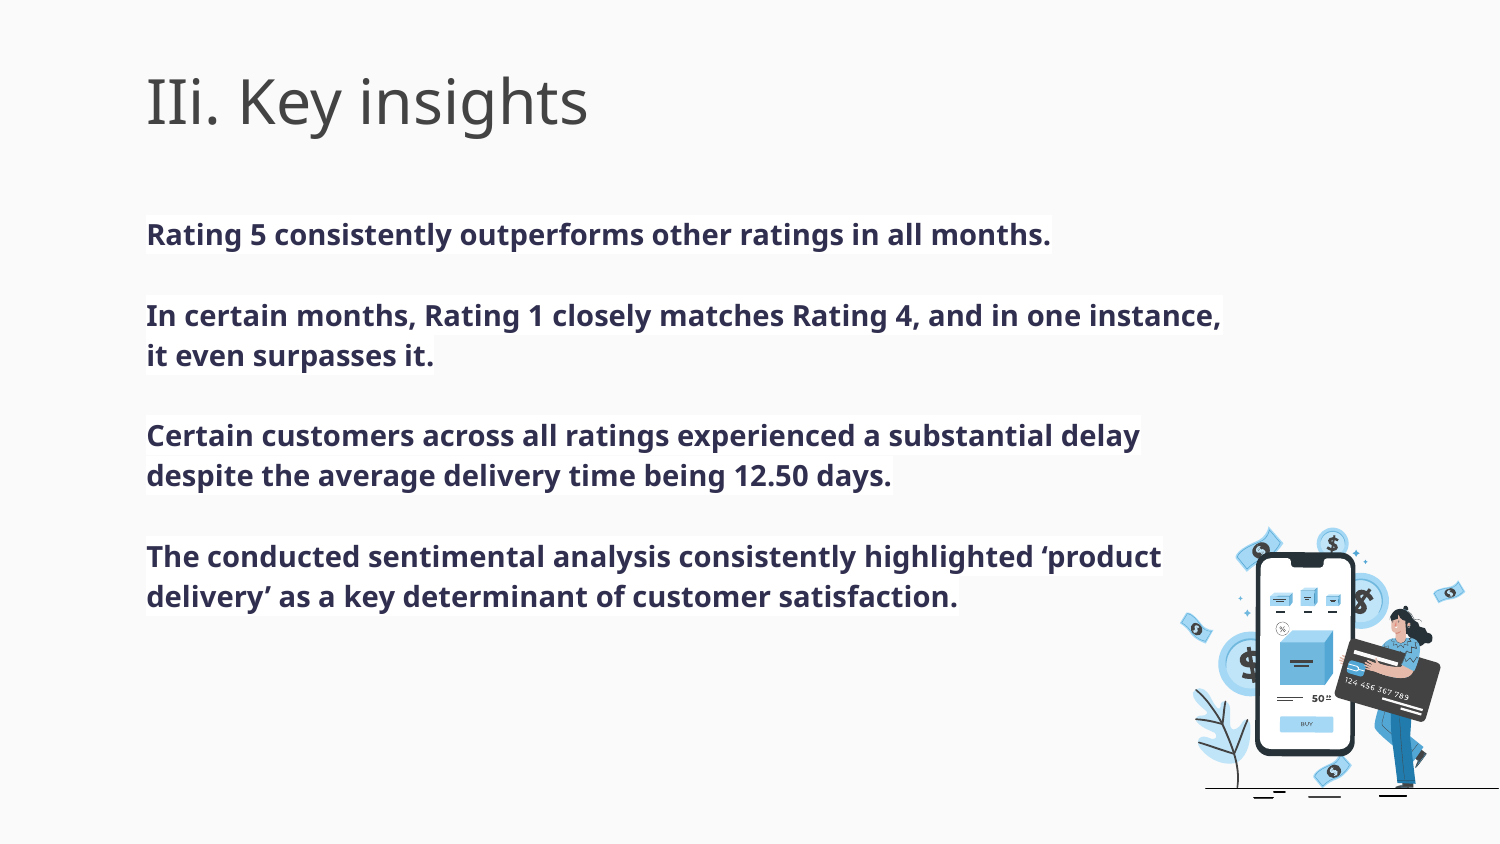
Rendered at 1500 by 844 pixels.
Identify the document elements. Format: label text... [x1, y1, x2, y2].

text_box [1177, 526, 1499, 799]
title IIi. Key insights [131, 50, 1176, 153]
text_box Rating 5 consistently outperforms other ratings in all months. In certain months, Rating 1 closely matches Rating 4, and in one instance, it even surpasses it. Certain customers across all ratings experienced a substantial delay despite the average delivery time being 12.50 days. The conducted sentimental analysis consistently highlighted ‘product delivery’ as a key determinant of customer satisfaction. [131, 196, 1260, 629]
